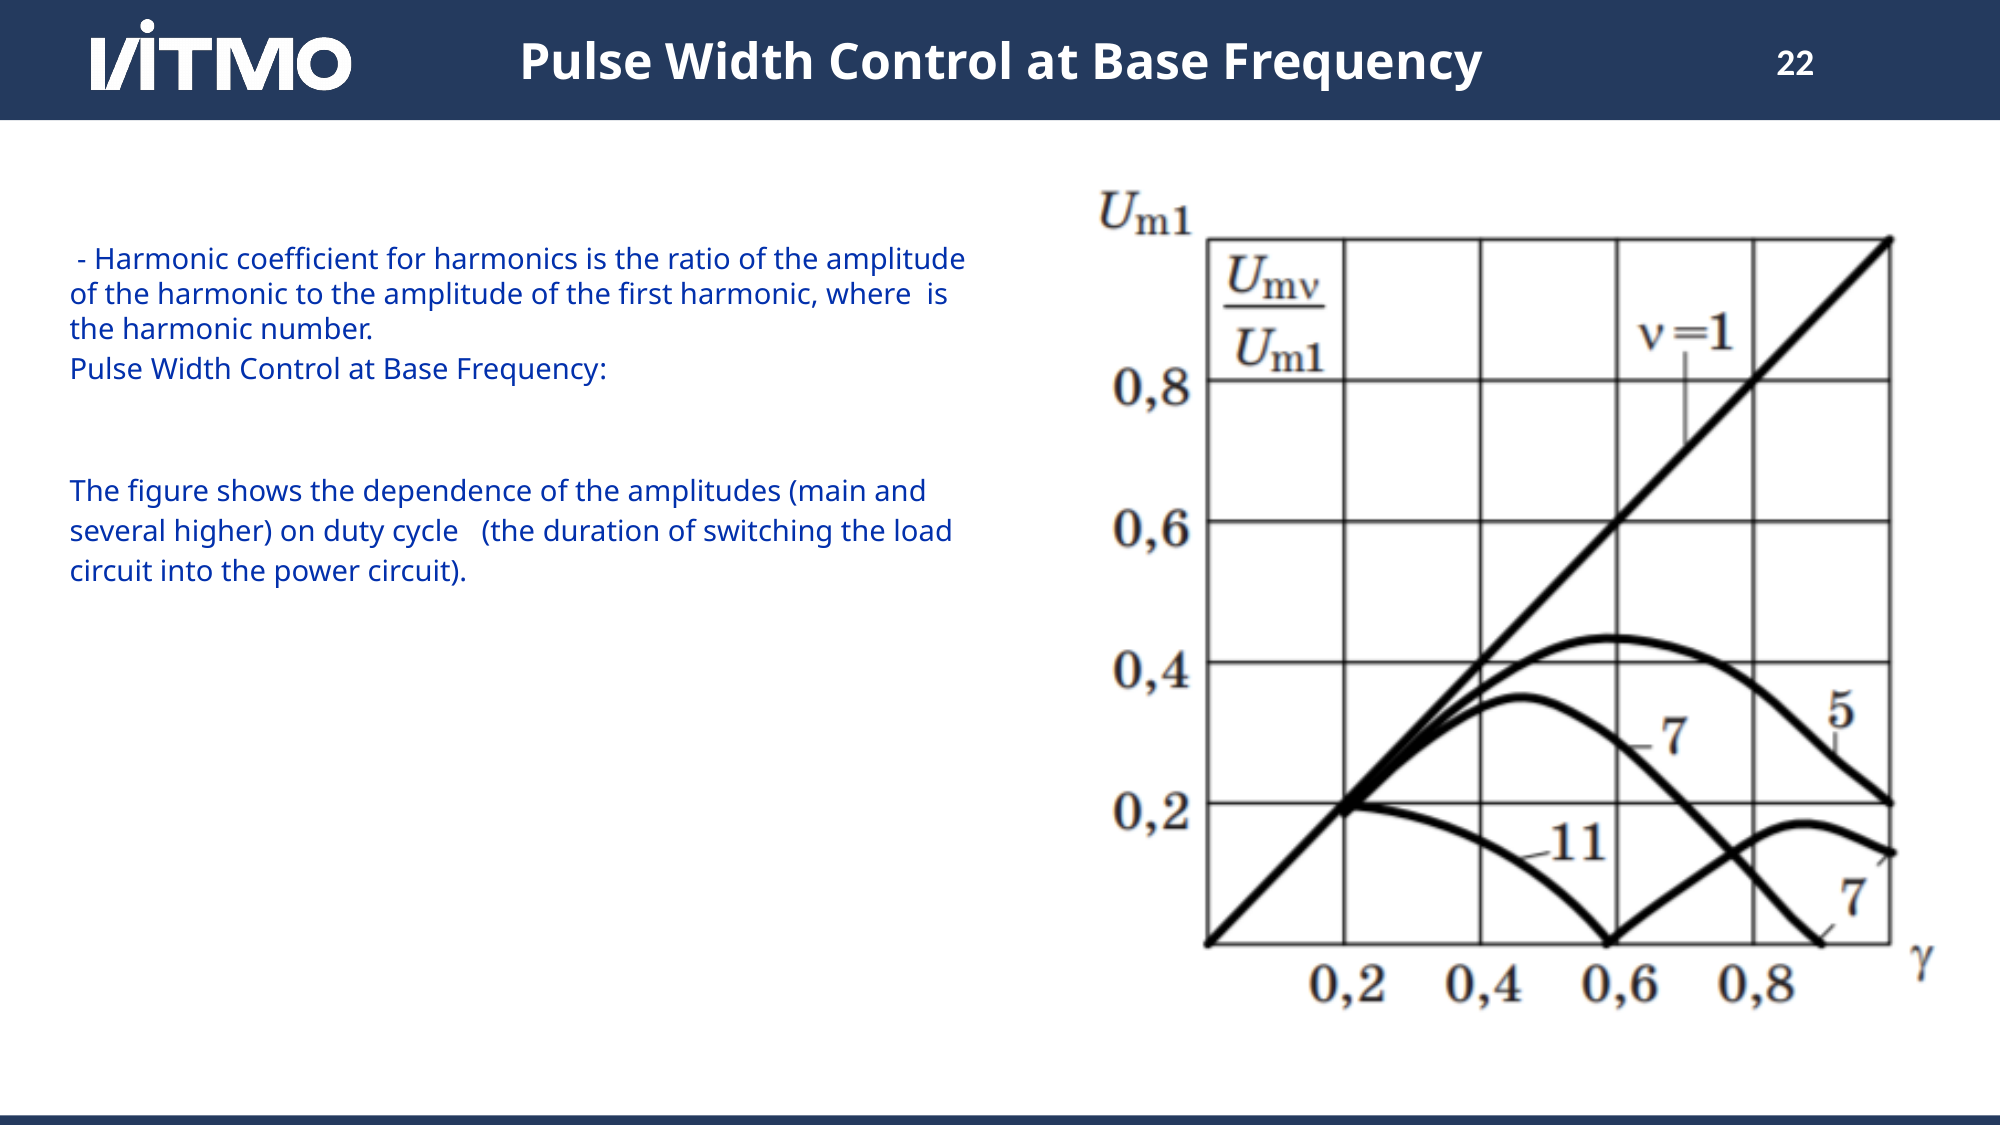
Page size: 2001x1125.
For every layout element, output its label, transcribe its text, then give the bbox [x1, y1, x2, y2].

picture [78, 0, 364, 111]
title Pulse Width Control at Base Frequency [410, 0, 1592, 120]
picture [1079, 184, 1946, 1026]
